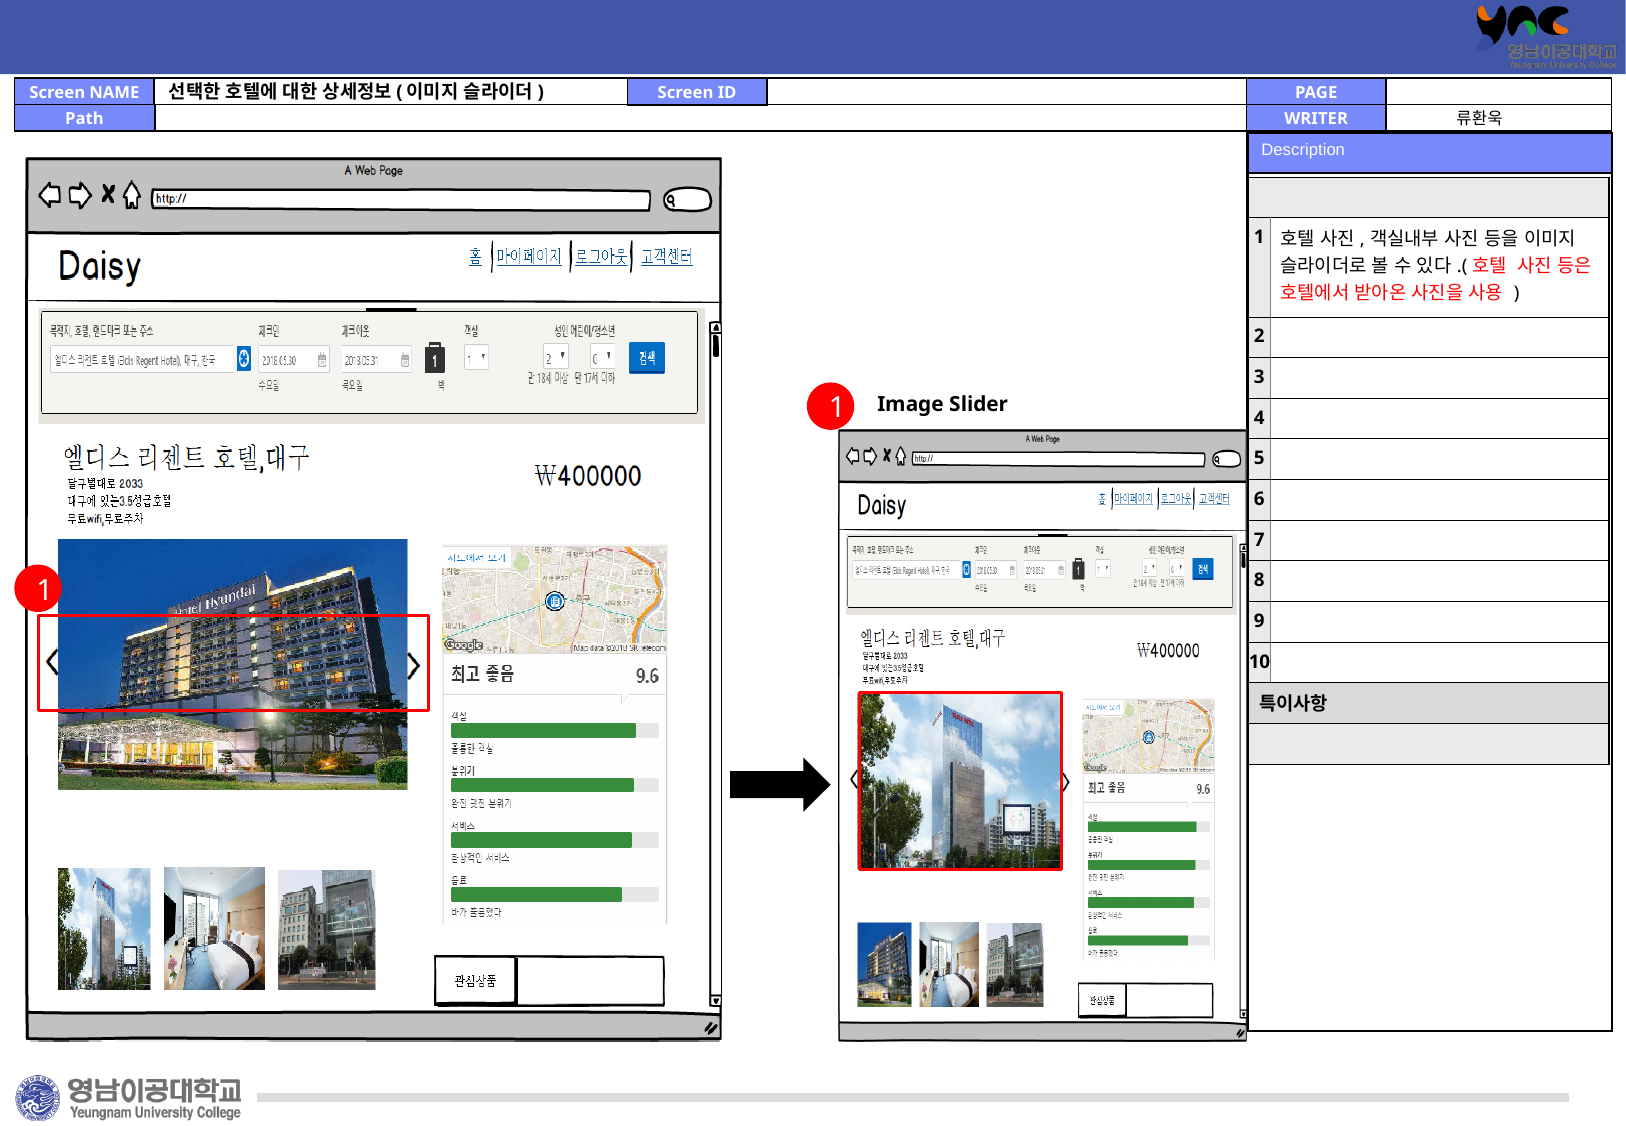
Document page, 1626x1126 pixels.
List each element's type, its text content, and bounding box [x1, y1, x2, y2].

table_cell [1271, 439, 1608, 479]
table_cell 3 [1249, 358, 1270, 398]
table_cell 8 [1254, 561, 1270, 601]
table_cell 1 [1249, 218, 1270, 317]
text_box 1 [12, 574, 17, 603]
text_box Image Slider [862, 382, 1062, 423]
table_cell 특이사항 [1254, 683, 1608, 723]
table_cell 호텔 사진,객실내부 사진 등을 이미지 슬라이더로 볼 수 있다.(호텔 사진 등은 호텔에서 받아온 사진을 사용 ) [1271, 218, 1608, 317]
table_cell [1271, 643, 1608, 682]
table_cell [1271, 358, 1608, 398]
table_cell [1254, 724, 1608, 764]
table_cell [1271, 521, 1608, 560]
table_cell [1271, 318, 1608, 357]
picture [1476, 5, 1617, 69]
table_cell [1271, 602, 1608, 642]
table_cell 10 [1254, 643, 1270, 682]
table_cell 2 [1249, 318, 1270, 357]
text_box 선택한 호텔에 대한 상세정보(이미지 슬라이더) [154, 78, 628, 105]
table_cell 7 [1254, 521, 1270, 560]
table_header [1249, 178, 1608, 217]
text_box 1 [805, 380, 856, 432]
table_cell 9 [1254, 602, 1270, 642]
picture [15, 1075, 241, 1121]
table_cell [1271, 399, 1608, 438]
picture [838, 429, 1247, 1042]
table_cell [1271, 480, 1608, 520]
text_box [730, 757, 831, 812]
table_cell 6 [1254, 480, 1270, 520]
table_cell 5 [1253, 439, 1270, 479]
picture [24, 157, 723, 1042]
table_cell [1271, 561, 1608, 601]
table_cell 4 [1249, 399, 1270, 438]
